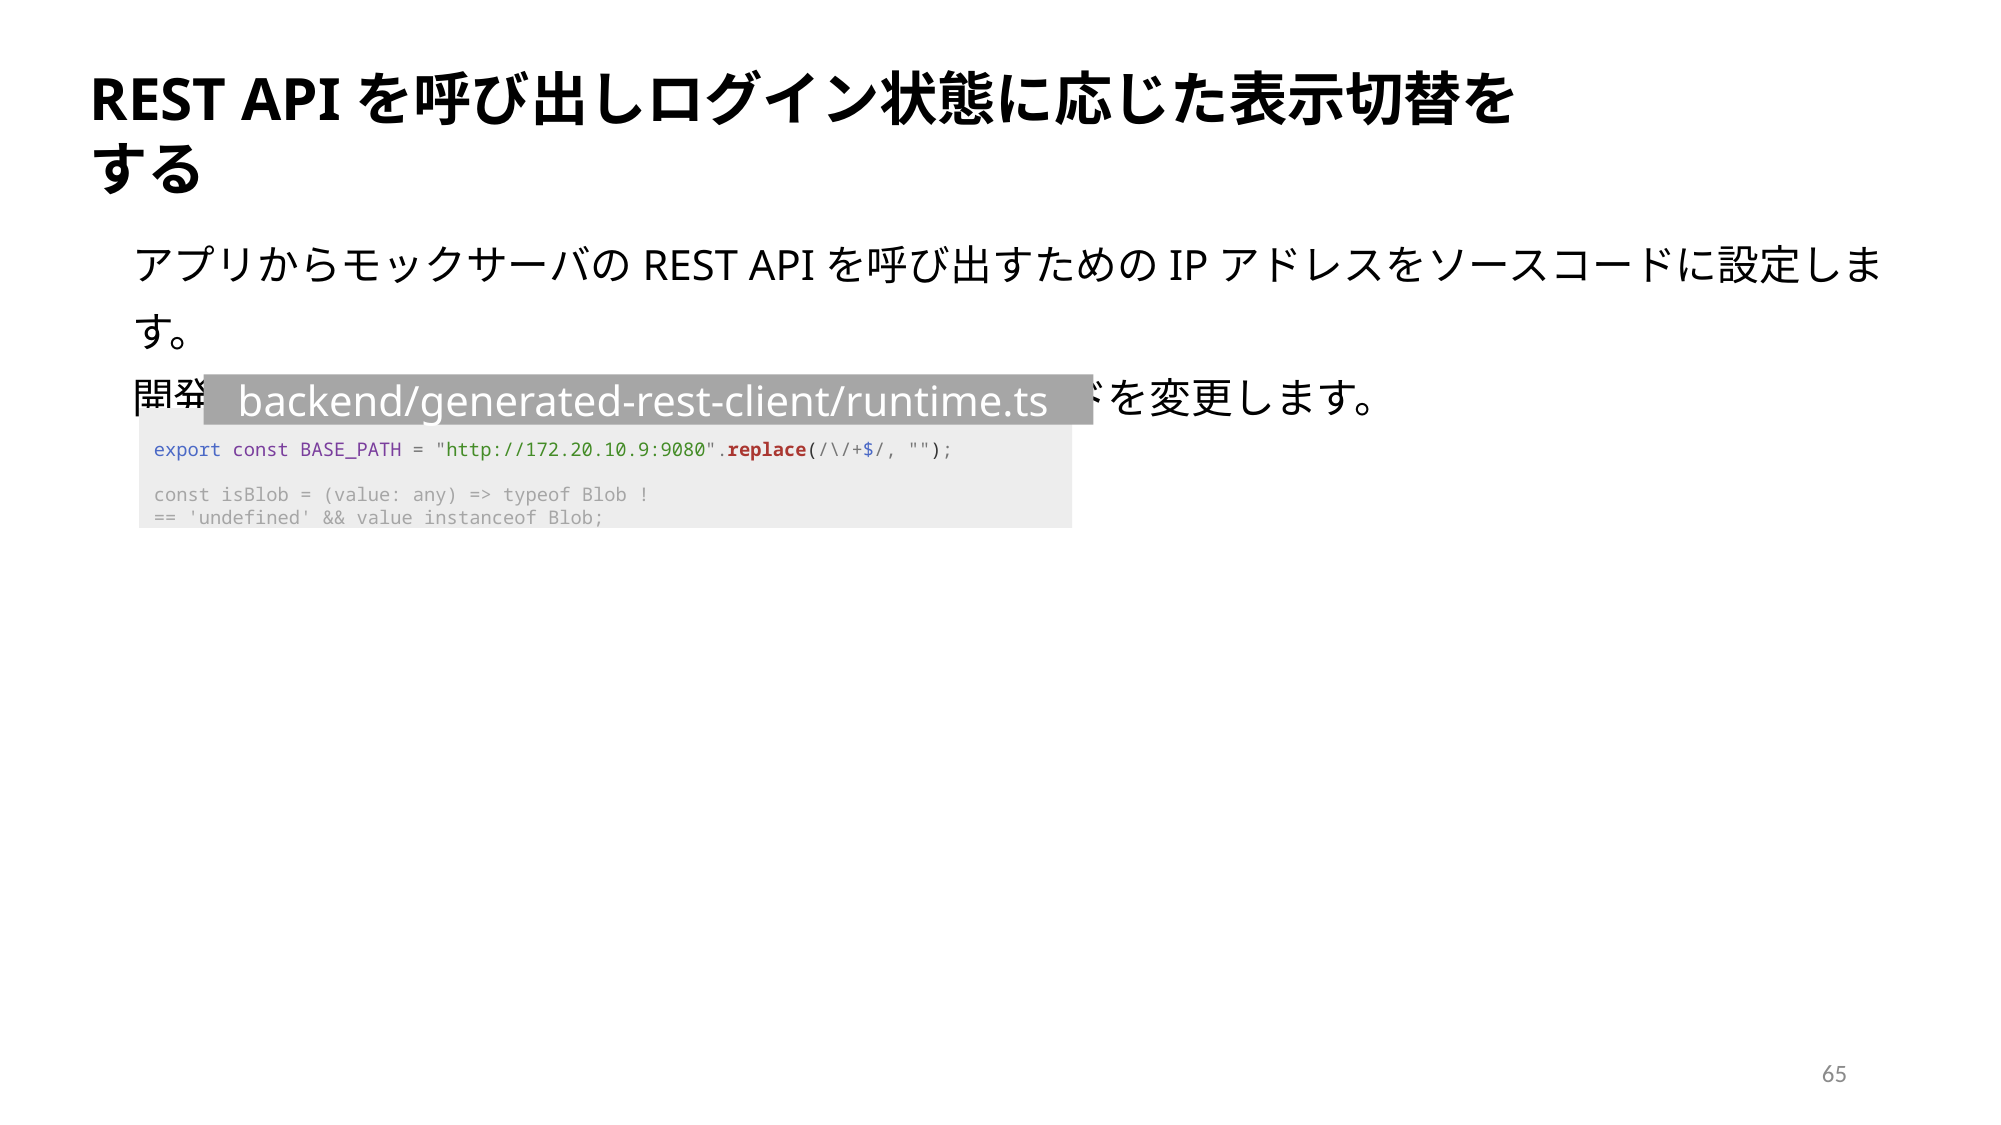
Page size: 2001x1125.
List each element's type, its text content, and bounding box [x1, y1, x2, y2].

slide_number 65 [1412, 1042, 1863, 1103]
text_box export const BASE_PATH = "http://172.20.10.9:9080".replace(/\/+$/, ""); const isBlob = (value: any) => typeof Blob !== 'undefined' && value instanceof Blob; [139, 408, 1073, 528]
text_box REST APIを呼び出しログイン状態に応じた表示切替をする [74, 54, 1563, 210]
text_box アプリからモックサーバのREST APIを呼び出すためのIPアドレスをソースコードに設定します。 開発マシンのIPアドレスを確認し次のソースコードを変更します。 [117, 214, 1904, 430]
text_box backend/generated-rest-client/runtime.ts [203, 374, 1094, 425]
